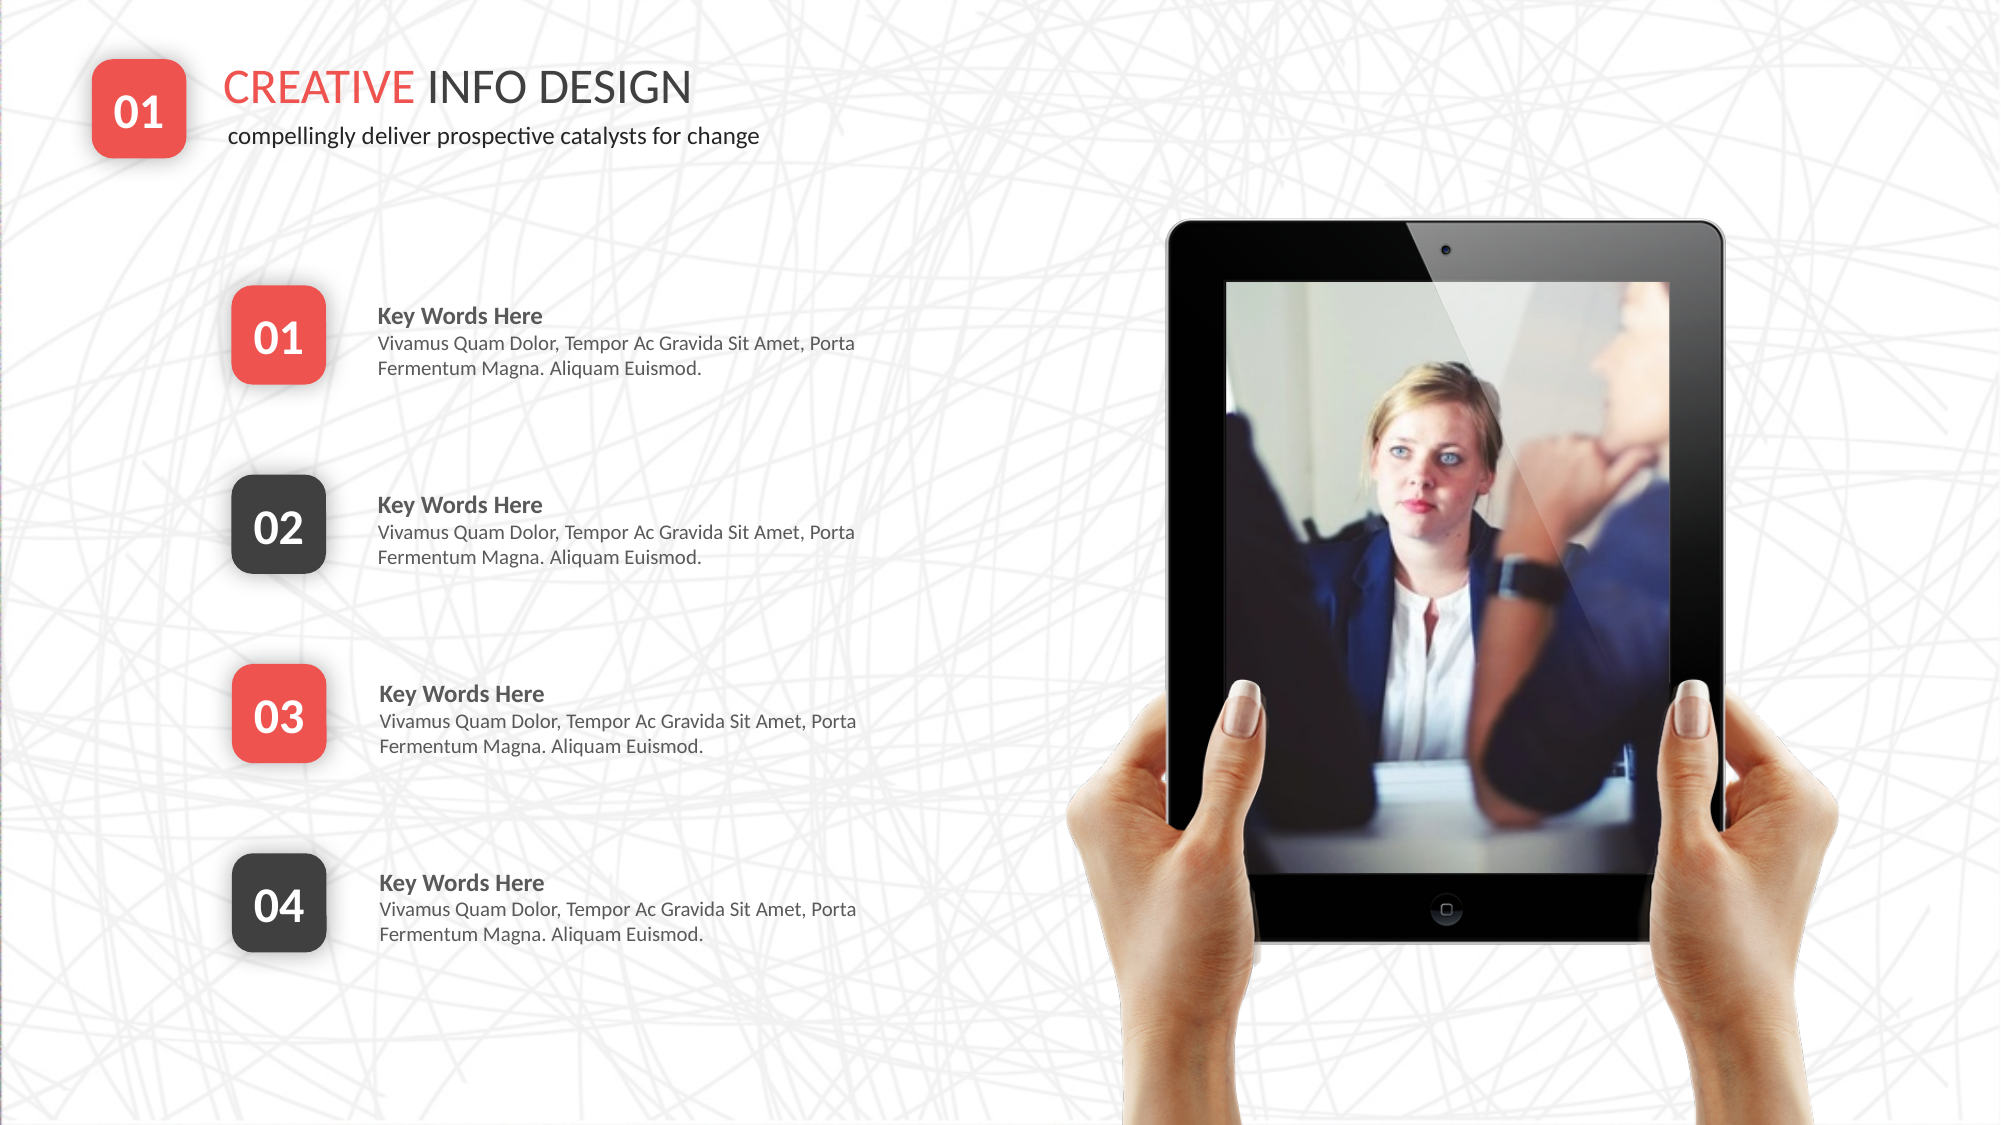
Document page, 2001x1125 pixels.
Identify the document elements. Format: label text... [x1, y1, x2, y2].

text_box Key Words Here Vivamus Quam Dolor, Tempor Ac Gravida Sit Amet, Porta Fermentum Magna. Aliquam Euismod. [363, 451, 972, 576]
text_box 02 [230, 473, 328, 575]
text_box Key Words Here Vivamus Quam Dolor, Tempor Ac Gravida Sit Amet, Porta Fermentum Magna. Aliquam Euismod. [364, 639, 972, 765]
picture [0, 0, 2001, 1125]
text_box Key Words Here Vivamus Quam Dolor, Tempor Ac Gravida Sit Amet, Porta Fermentum Magna. Aliquam Euismod. [363, 262, 972, 388]
text_box 03 [230, 662, 328, 765]
text_box 01 [230, 284, 328, 386]
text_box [208, 31, 813, 159]
text_box 04 [230, 852, 328, 954]
text_box 01 [90, 58, 188, 160]
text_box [1065, 218, 1840, 1125]
text_box Key Words Here Vivamus Quam Dolor, Tempor Ac Gravida Sit Amet, Porta Fermentum Magna. Aliquam Euismod. [364, 828, 972, 954]
